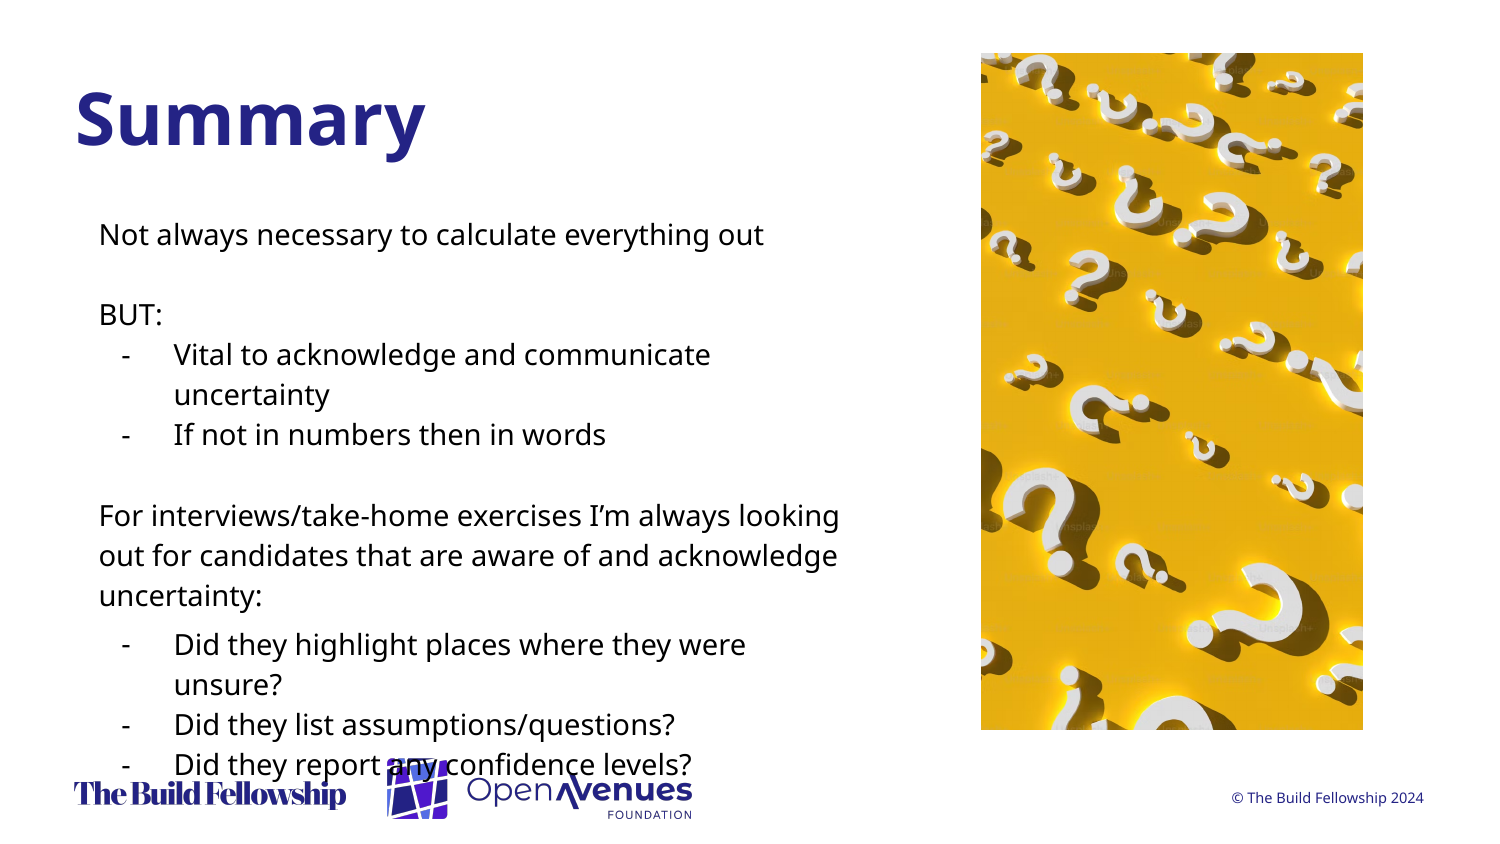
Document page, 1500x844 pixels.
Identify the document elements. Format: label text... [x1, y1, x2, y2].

picture [74, 781, 346, 810]
title Summary [75, 72, 976, 246]
picture [387, 758, 692, 820]
picture [981, 53, 1363, 731]
text_box Not always necessary to calculate everything out BUT: Vital to acknowledge and communicate uncertainty If not in numbers then in words For interviews/take-home exercises I’m always looking out for candidates that are aware of and acknowledge uncertainty: Did they highlight places where they were unsure? Did they list assumptions/questions? Did they report any confidence levels? [83, 195, 863, 730]
